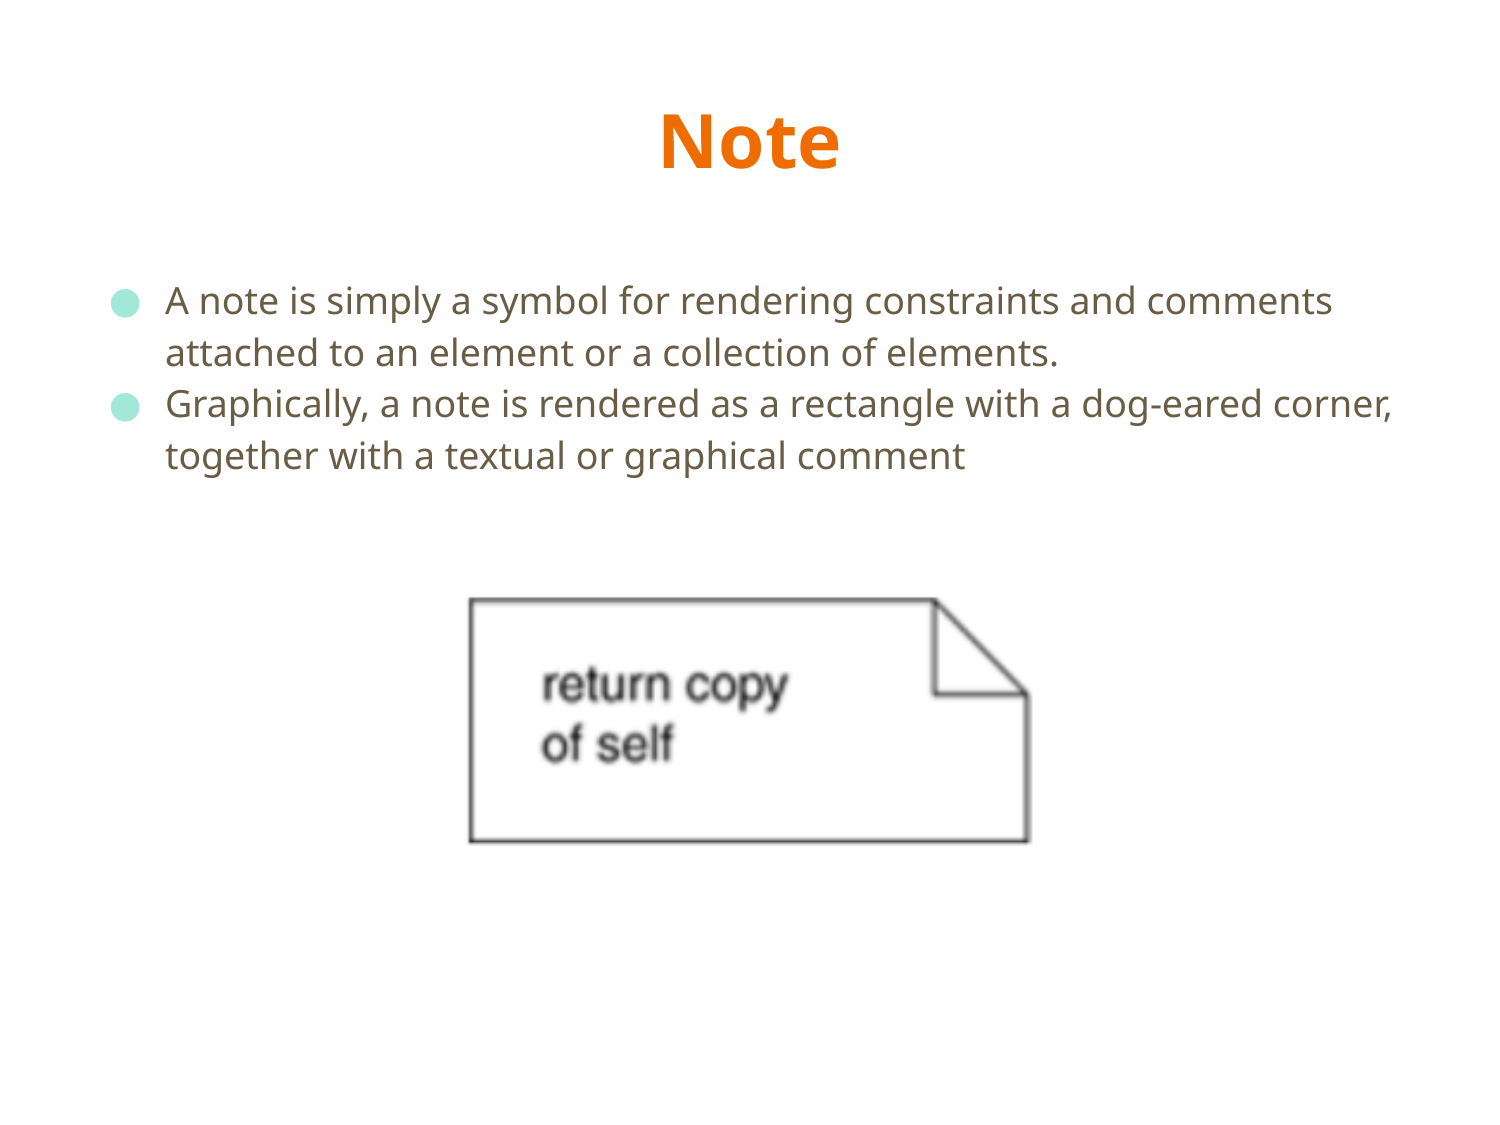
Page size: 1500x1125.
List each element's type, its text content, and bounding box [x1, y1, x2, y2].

title Note [75, 45, 1425, 233]
picture [453, 583, 1047, 860]
list A note is simply a symbol for rendering constraints and comments attached to an element or a collection of elements. Graphically, a note is rendered as a rectangle with a dog-eared corner, together with a textual or graphical comment [75, 262, 1425, 916]
